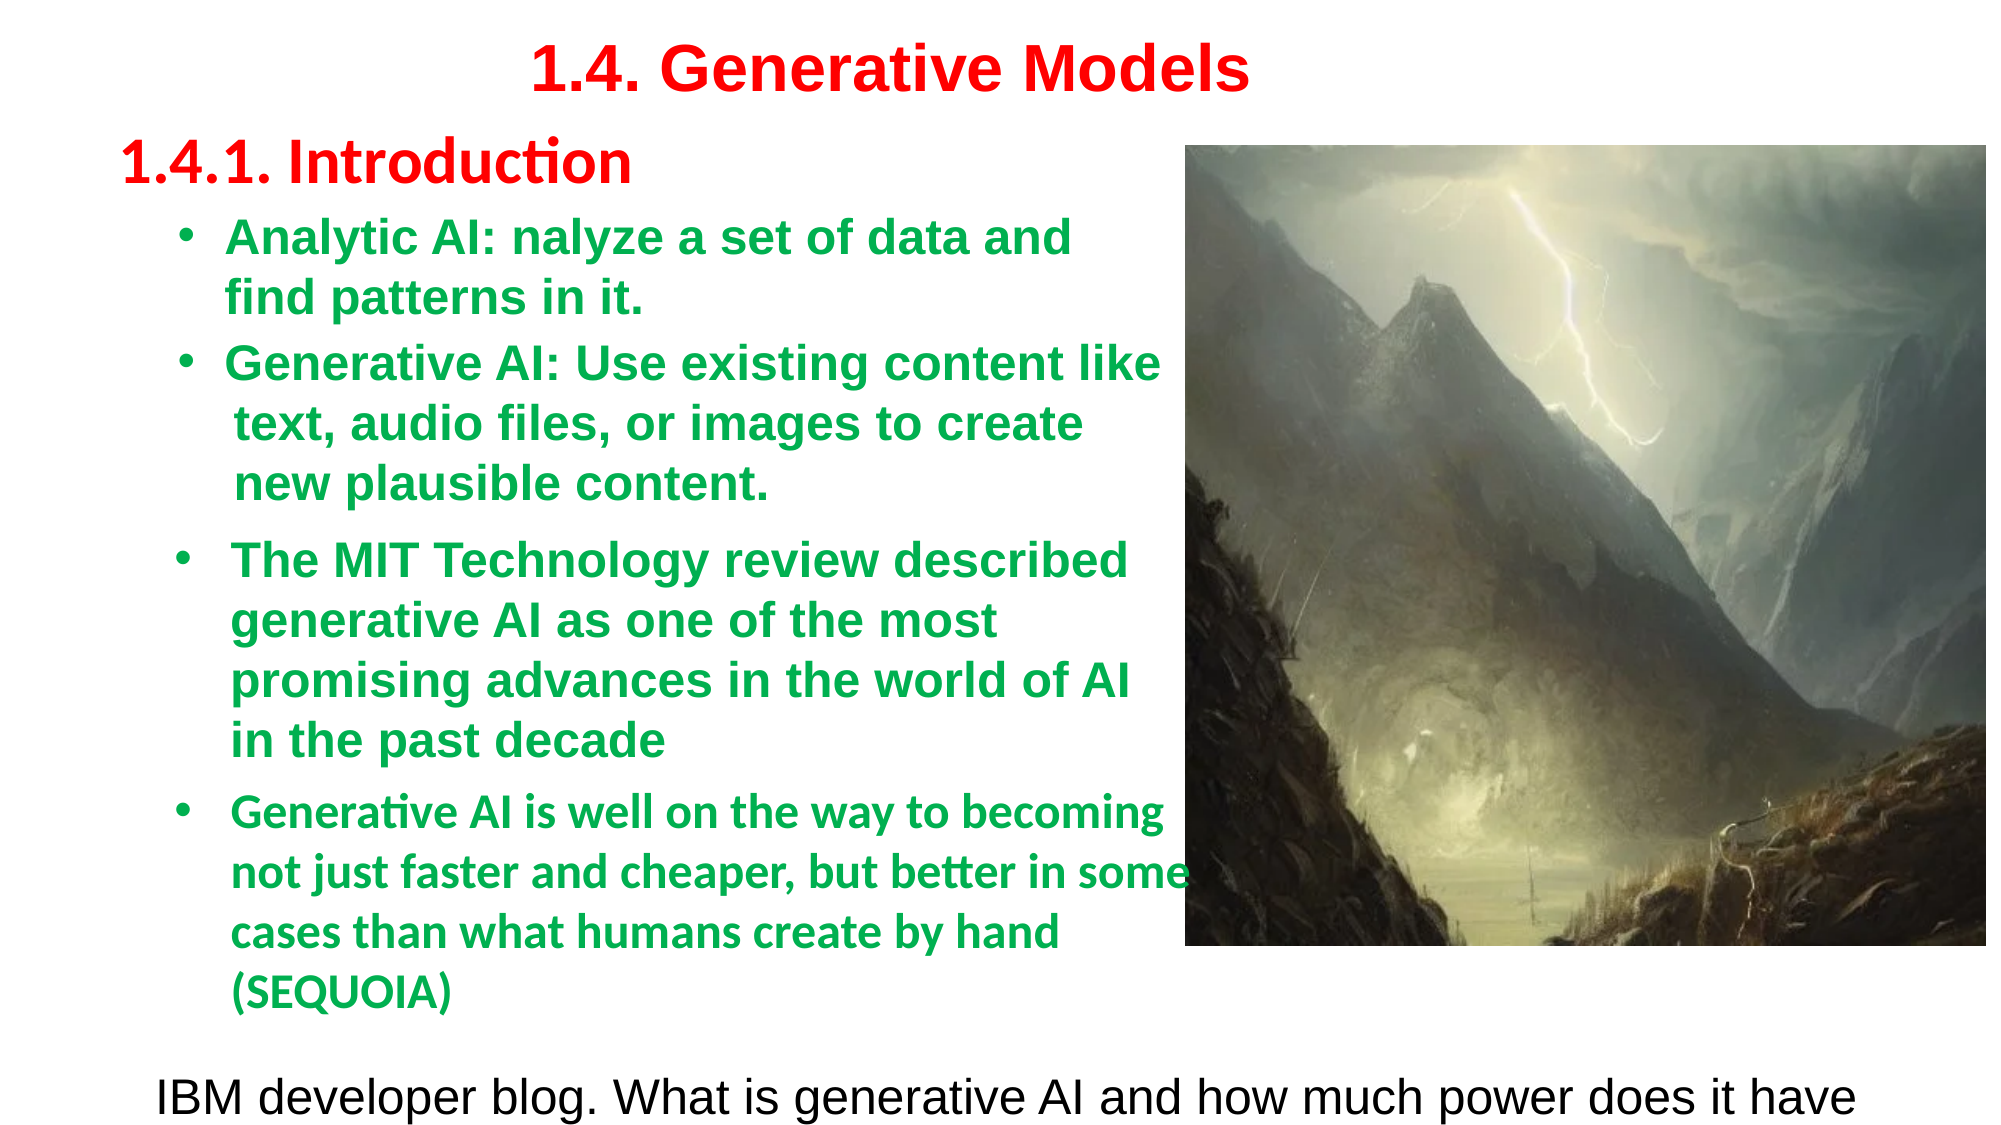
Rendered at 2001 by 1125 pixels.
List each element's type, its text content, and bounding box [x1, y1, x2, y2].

text_box Generative AI: Use existing content like text, audio files, or images to create new plausible content. [162, 323, 1185, 518]
text_box The MIT Technology review described generative AI as one of the most promising advances in the world of AI in the past decade [159, 520, 1185, 771]
text_box Analytic AI: nalyze a set of data and find patterns in it. [162, 196, 1185, 323]
text_box 1.4.1. Introduction [103, 109, 1399, 204]
picture [1185, 145, 1986, 946]
text_box IBM developer blog. What is generative AI and how much power does it have [140, 1057, 1888, 1125]
text_box 1.4. Generative Models [515, 17, 2000, 113]
text_box Generative AI is well on the way to becoming not just faster and cheaper, but better in some cases than what humans create by hand (SEQUOIA) [159, 771, 1208, 1027]
